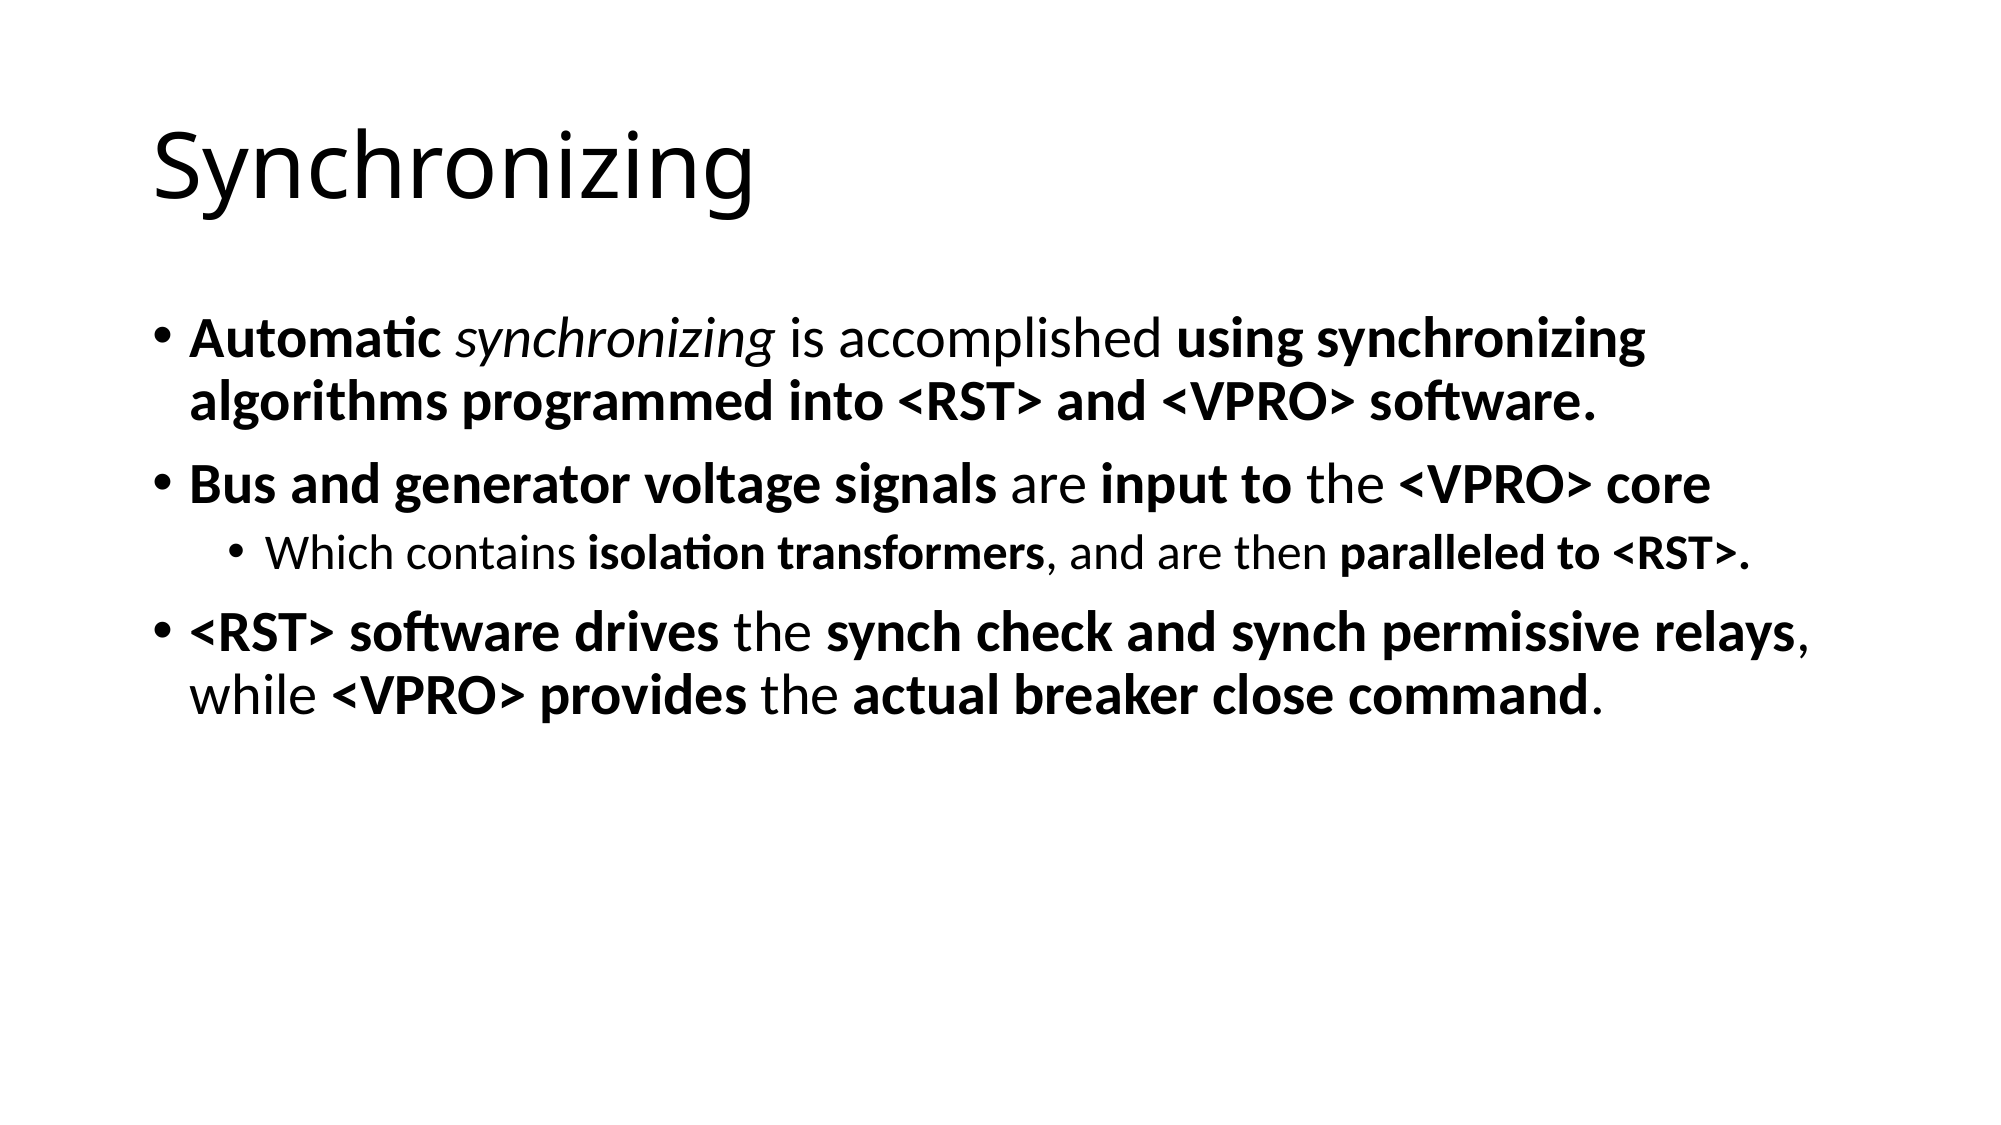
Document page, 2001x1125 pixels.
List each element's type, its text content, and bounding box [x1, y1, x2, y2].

list Automatic synchronizing is accomplished using synchronizing algorithms programmed into <RST> and <VPRO> software. Bus and generator voltage signals are input to the <VPRO> core Which contains isolation transformers, and are then paralleled to <RST>. <RST> software drives the synch check and synch permissive relays, while <VPRO> provides the actual breaker close command. [137, 299, 1863, 1014]
title Synchronizing [137, 59, 1863, 278]
